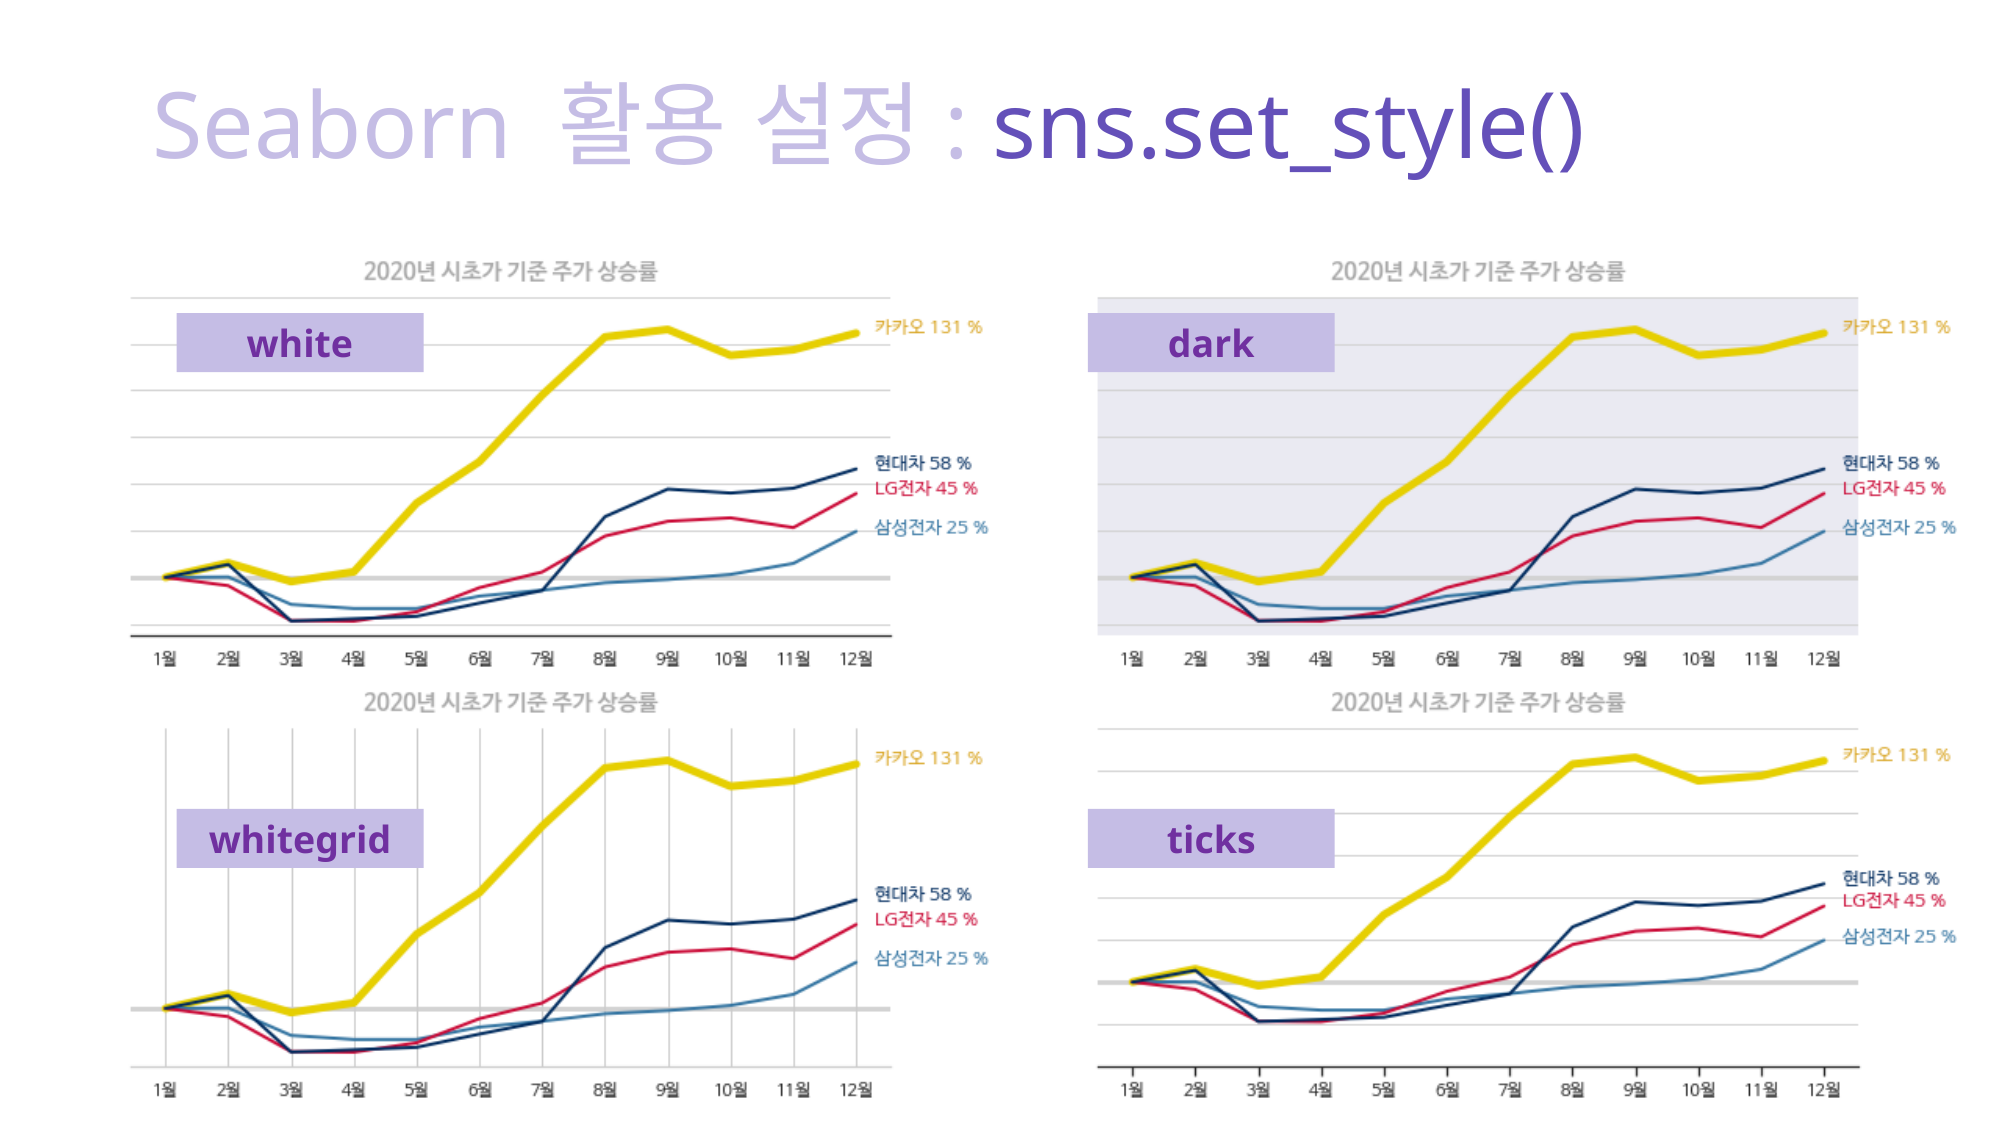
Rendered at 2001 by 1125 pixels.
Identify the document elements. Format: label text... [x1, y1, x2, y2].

picture [1087, 249, 1968, 1112]
title Seaborn 활용 설정: sns.set_style() [137, 59, 1863, 199]
picture [120, 249, 1000, 1112]
